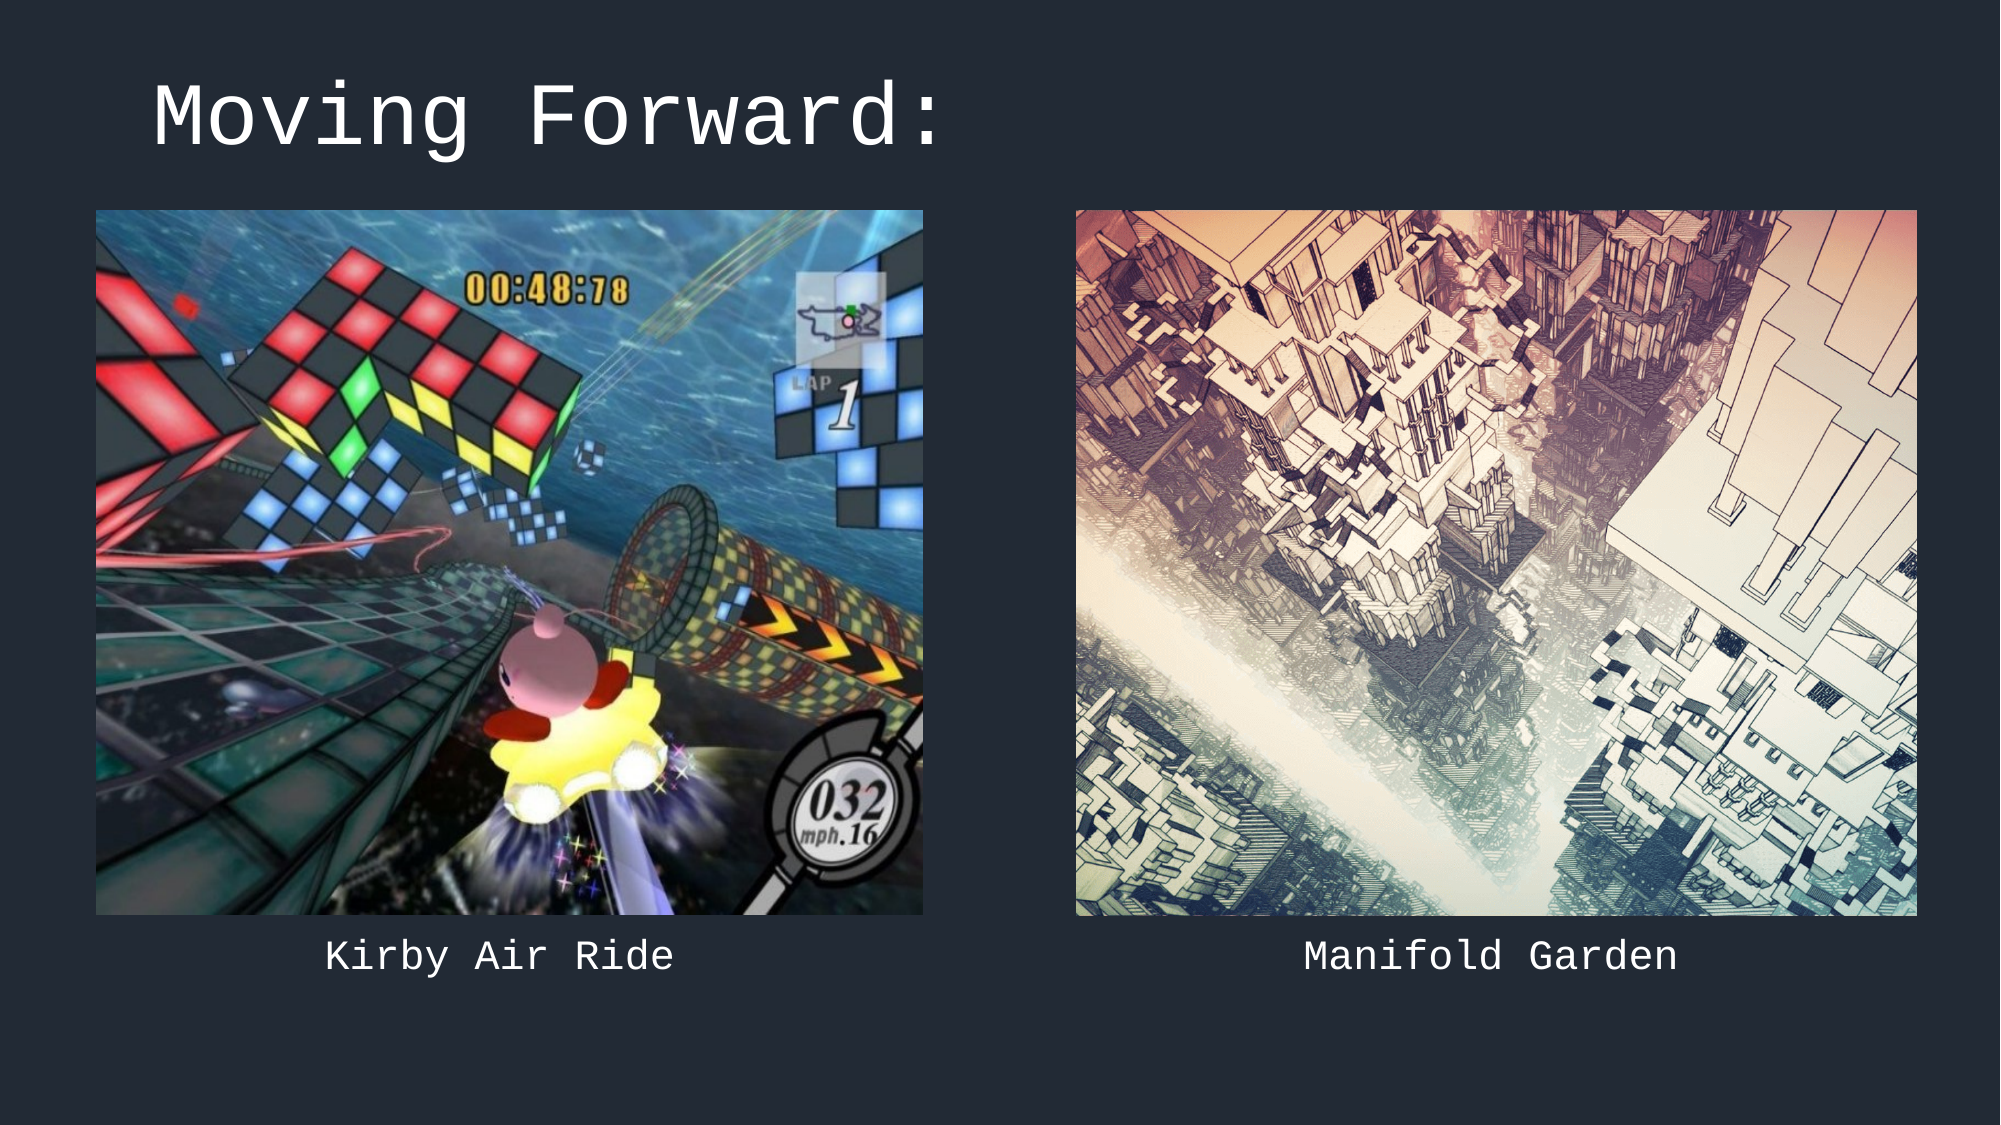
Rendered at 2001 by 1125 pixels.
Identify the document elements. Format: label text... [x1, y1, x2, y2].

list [96, 210, 924, 915]
picture [1076, 210, 1917, 916]
text_box Manifold Garden [1288, 920, 1705, 986]
text_box Kirby Air Ride [309, 920, 710, 986]
title Moving Forward: [137, 59, 1863, 172]
